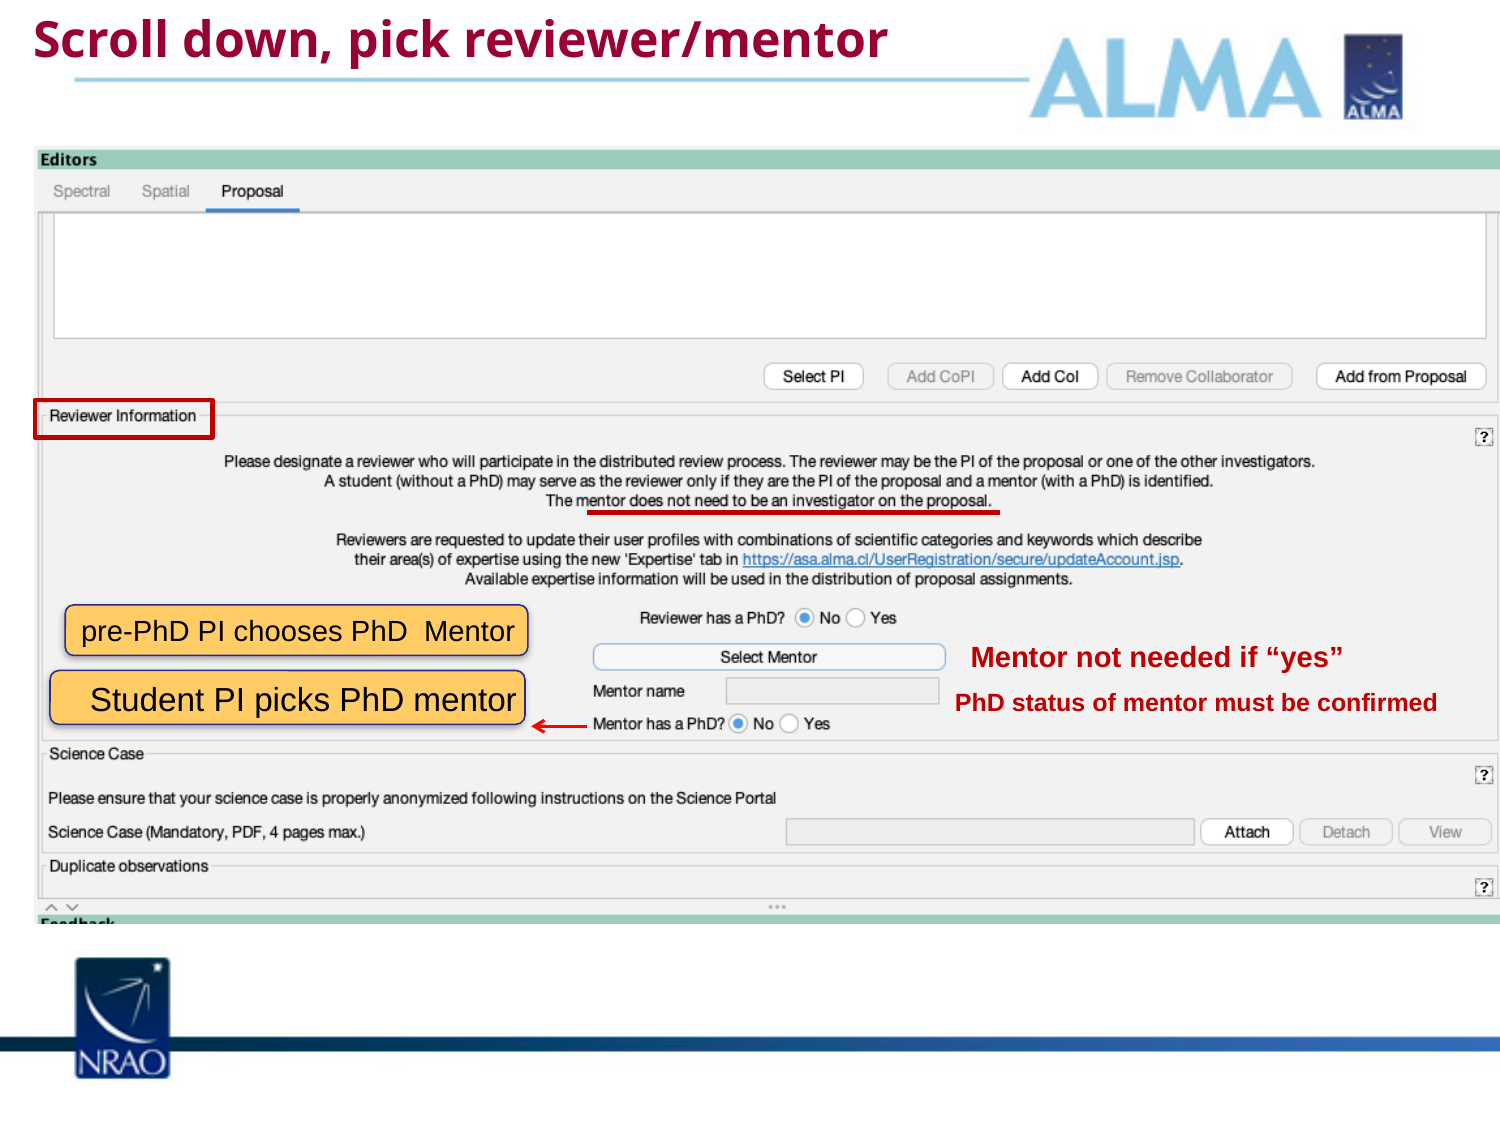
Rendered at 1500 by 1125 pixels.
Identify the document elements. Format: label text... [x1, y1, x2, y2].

text_box Scroll down, pick reviewer/mentor [24, 0, 1450, 101]
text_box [49, 670, 550, 727]
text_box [52, 604, 545, 656]
picture [0, 0, 1500, 1125]
